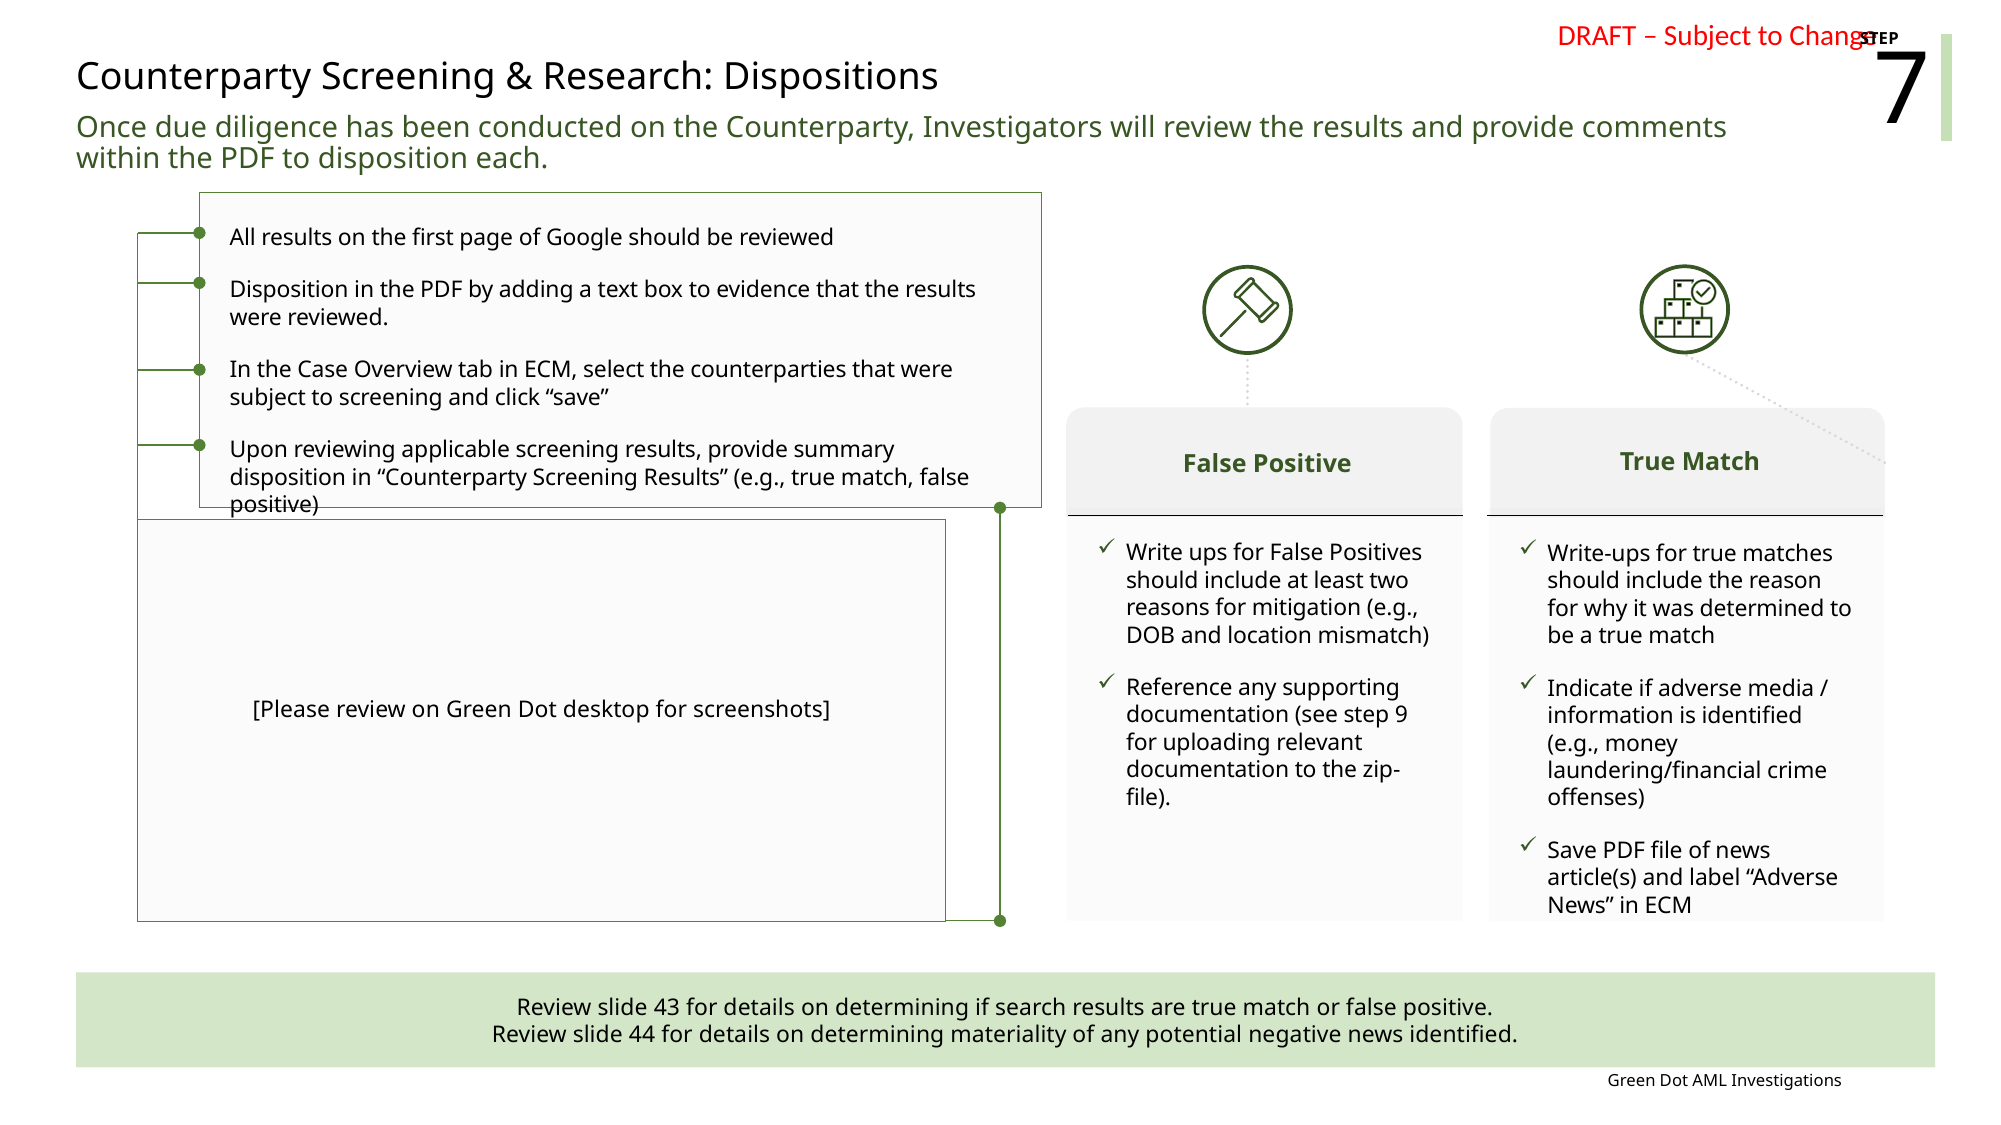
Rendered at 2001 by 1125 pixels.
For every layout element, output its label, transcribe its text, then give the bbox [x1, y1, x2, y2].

text_box [1722, 283, 1731, 335]
picture [1648, 271, 1722, 346]
list Once due diligence has been conducted on the Counterparty, Investigators will review the results and provide comments within the PDF to disposition each. [76, 112, 1818, 182]
text_box [1661, 264, 1709, 271]
text_box Write ups for False Positives should include at least two reasons for mitigation (e.g., DOB and location mismatch) Reference any supporting documentation (see step 9 for uploading relevant documentation to the zip-file). [1067, 507, 1463, 921]
title Counterparty Screening & Research: Dispositions [76, 56, 1858, 112]
text_box True Match [1496, 407, 1885, 508]
text_box False Positive [1072, 408, 1463, 507]
text_box STEP [1845, 20, 1919, 55]
text_box [1066, 412, 1072, 517]
text_box 7 [1858, 16, 1946, 151]
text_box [1219, 276, 1280, 338]
text_box Write-ups for true matches should include the reason for why it was determined to be a true match Indicate if adverse media / information is identified (e.g., money laundering/financial crime offenses) Save PDF file of news article(s) and label “Adverse News” in ECM [1488, 508, 1885, 922]
text_box Review slide 43 for details on determining if search results are true match or false positive. Review slide 44 for details on determining materiality of any potential negative news identified. [76, 972, 1936, 1068]
text_box [1490, 412, 1496, 508]
text_box [1202, 264, 1293, 355]
text_box [1658, 346, 1711, 355]
text_box All results on the first page of Google should be reviewed Disposition in the PDF by adding a text box to evidence that the results were reviewed. In the Case Overview tab in ECM, select the counterparties that were subject to screening and click “save” Upon reviewing applicable screening results, provide summary disposition in “Counterparty Screening Results” (e.g., true match, false positive) [199, 192, 1042, 508]
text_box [1684, 354, 1688, 408]
text_box [1639, 283, 1648, 336]
text_box [Please review on Green Dot desktop for screenshots] [137, 519, 946, 922]
